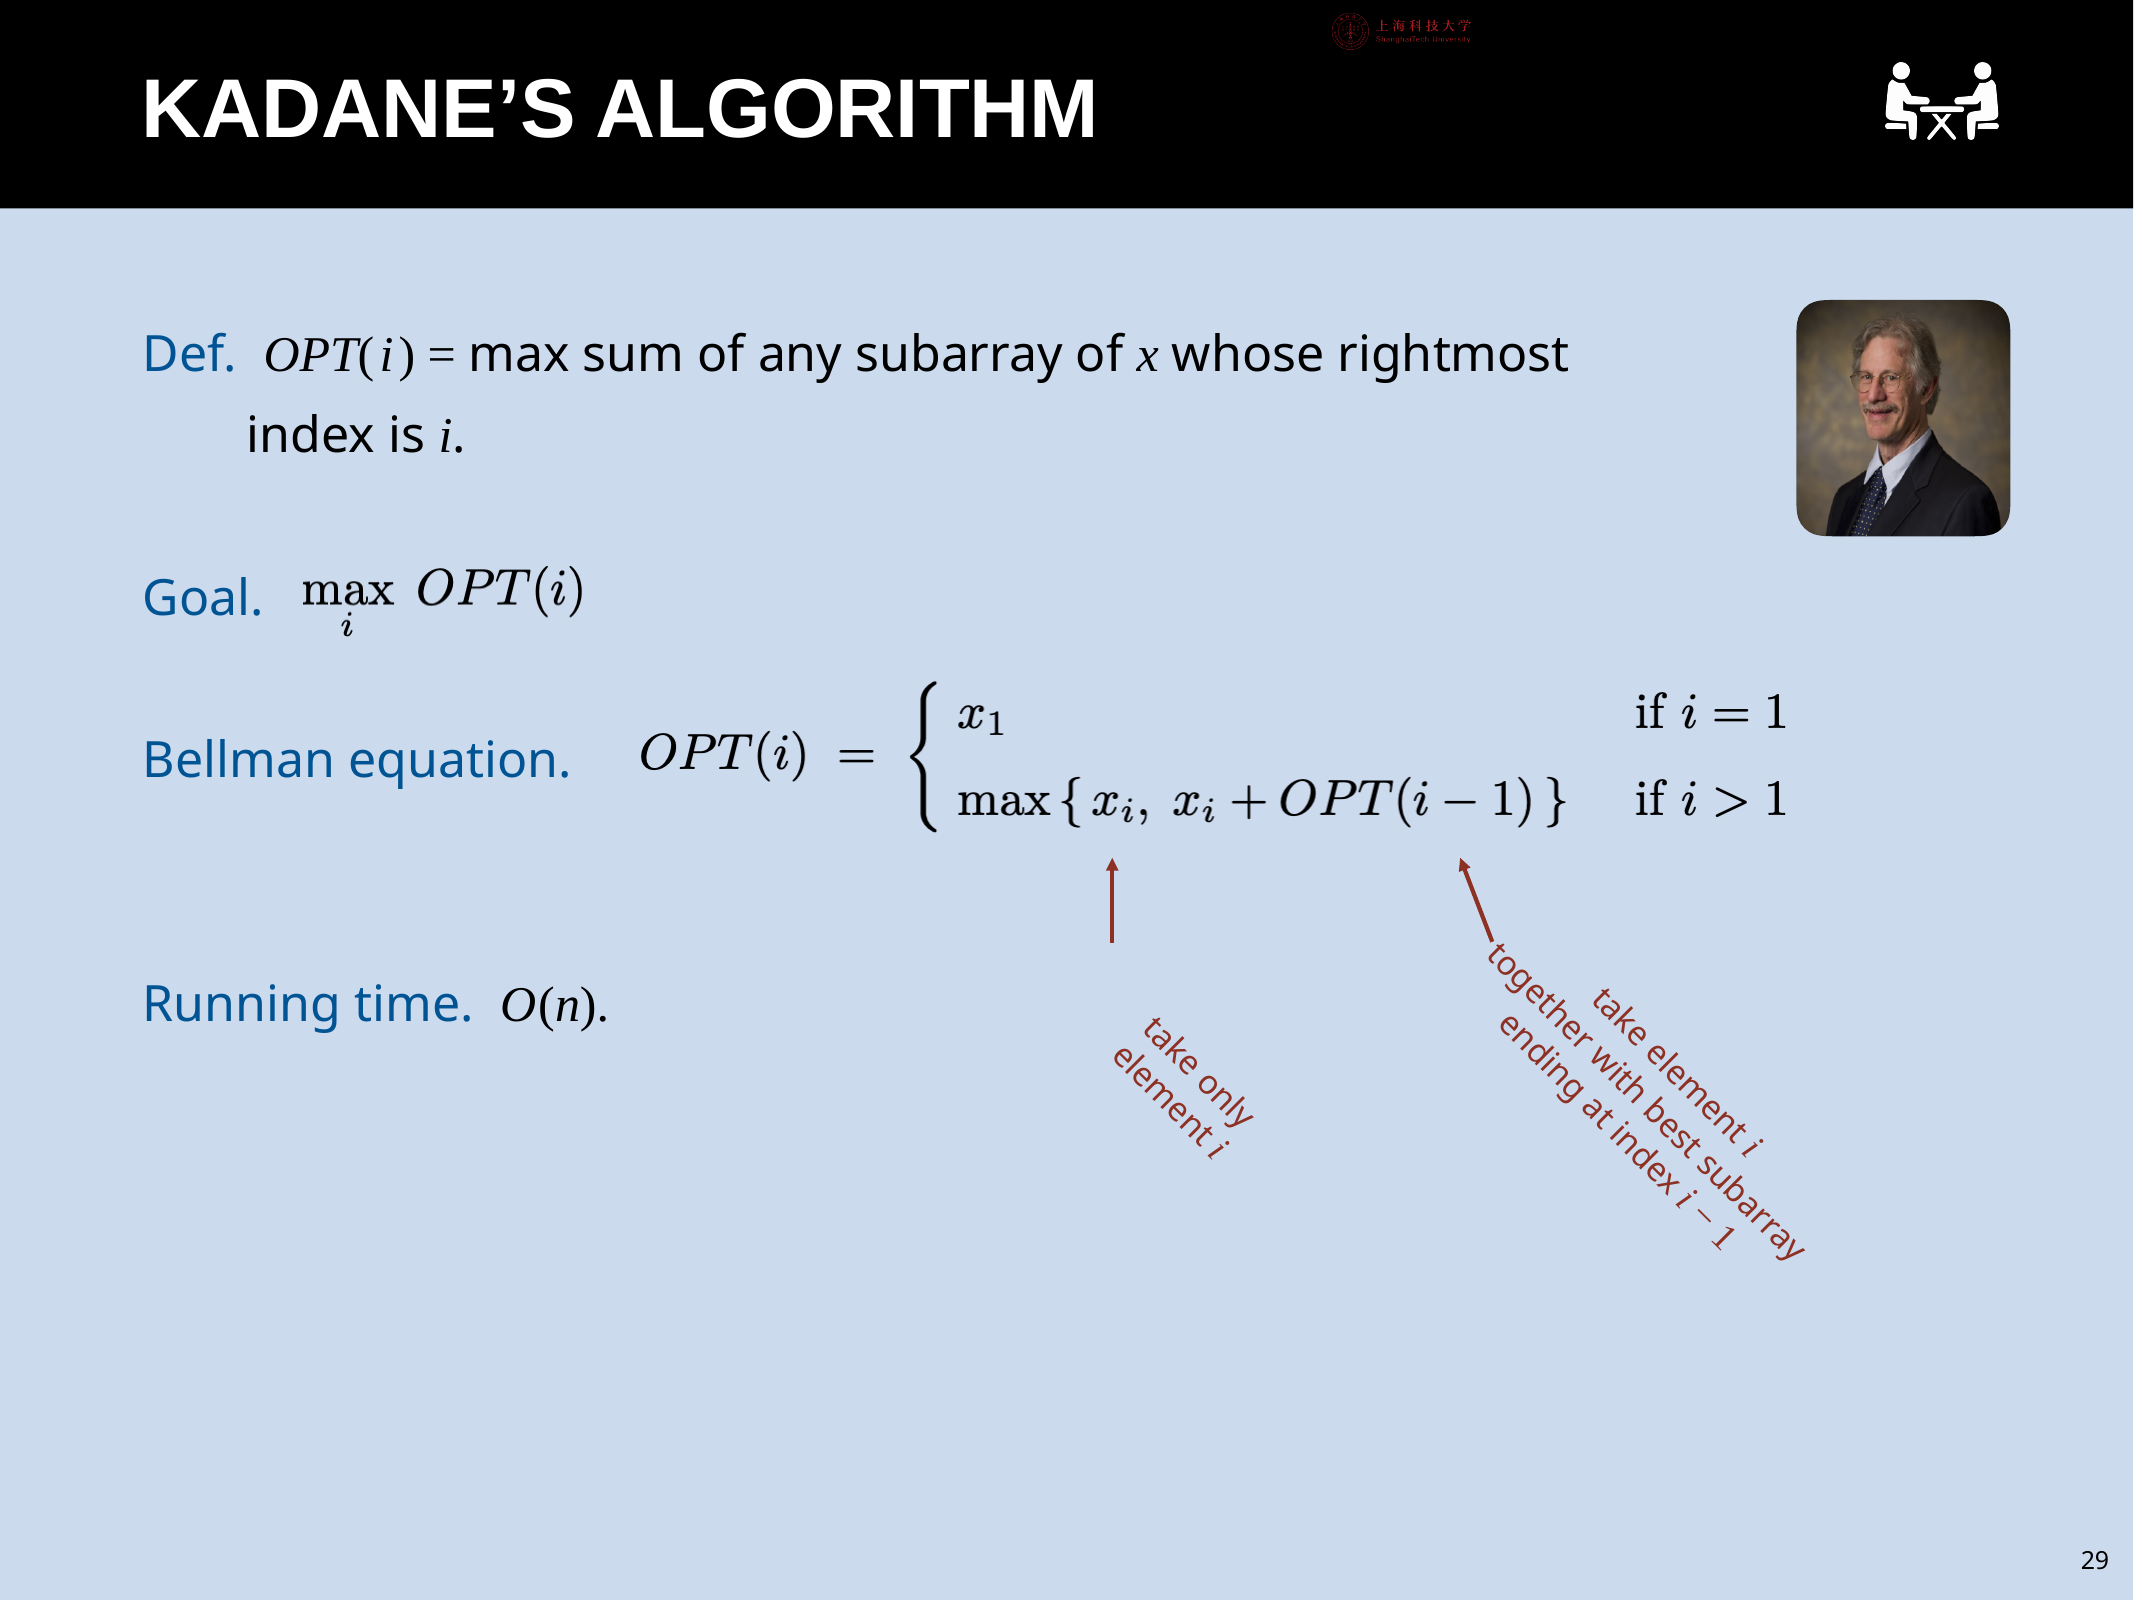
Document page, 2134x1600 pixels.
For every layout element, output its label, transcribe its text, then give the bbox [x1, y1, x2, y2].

picture [303, 565, 583, 637]
list Def. OPT(i) = max sum of any subarray of x whose rightmost index is i. Goal. Bellman equation. Running time. O(n). [132, 299, 2001, 1543]
title Kadane’s algorithm [0, 0, 2134, 209]
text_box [1105, 857, 1315, 1167]
picture [1796, 299, 2011, 537]
picture [1885, 62, 1999, 140]
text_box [1459, 857, 1792, 1167]
picture [640, 680, 1786, 833]
slide_number 29 [2071, 1538, 2119, 1586]
picture [1327, 0, 1478, 109]
